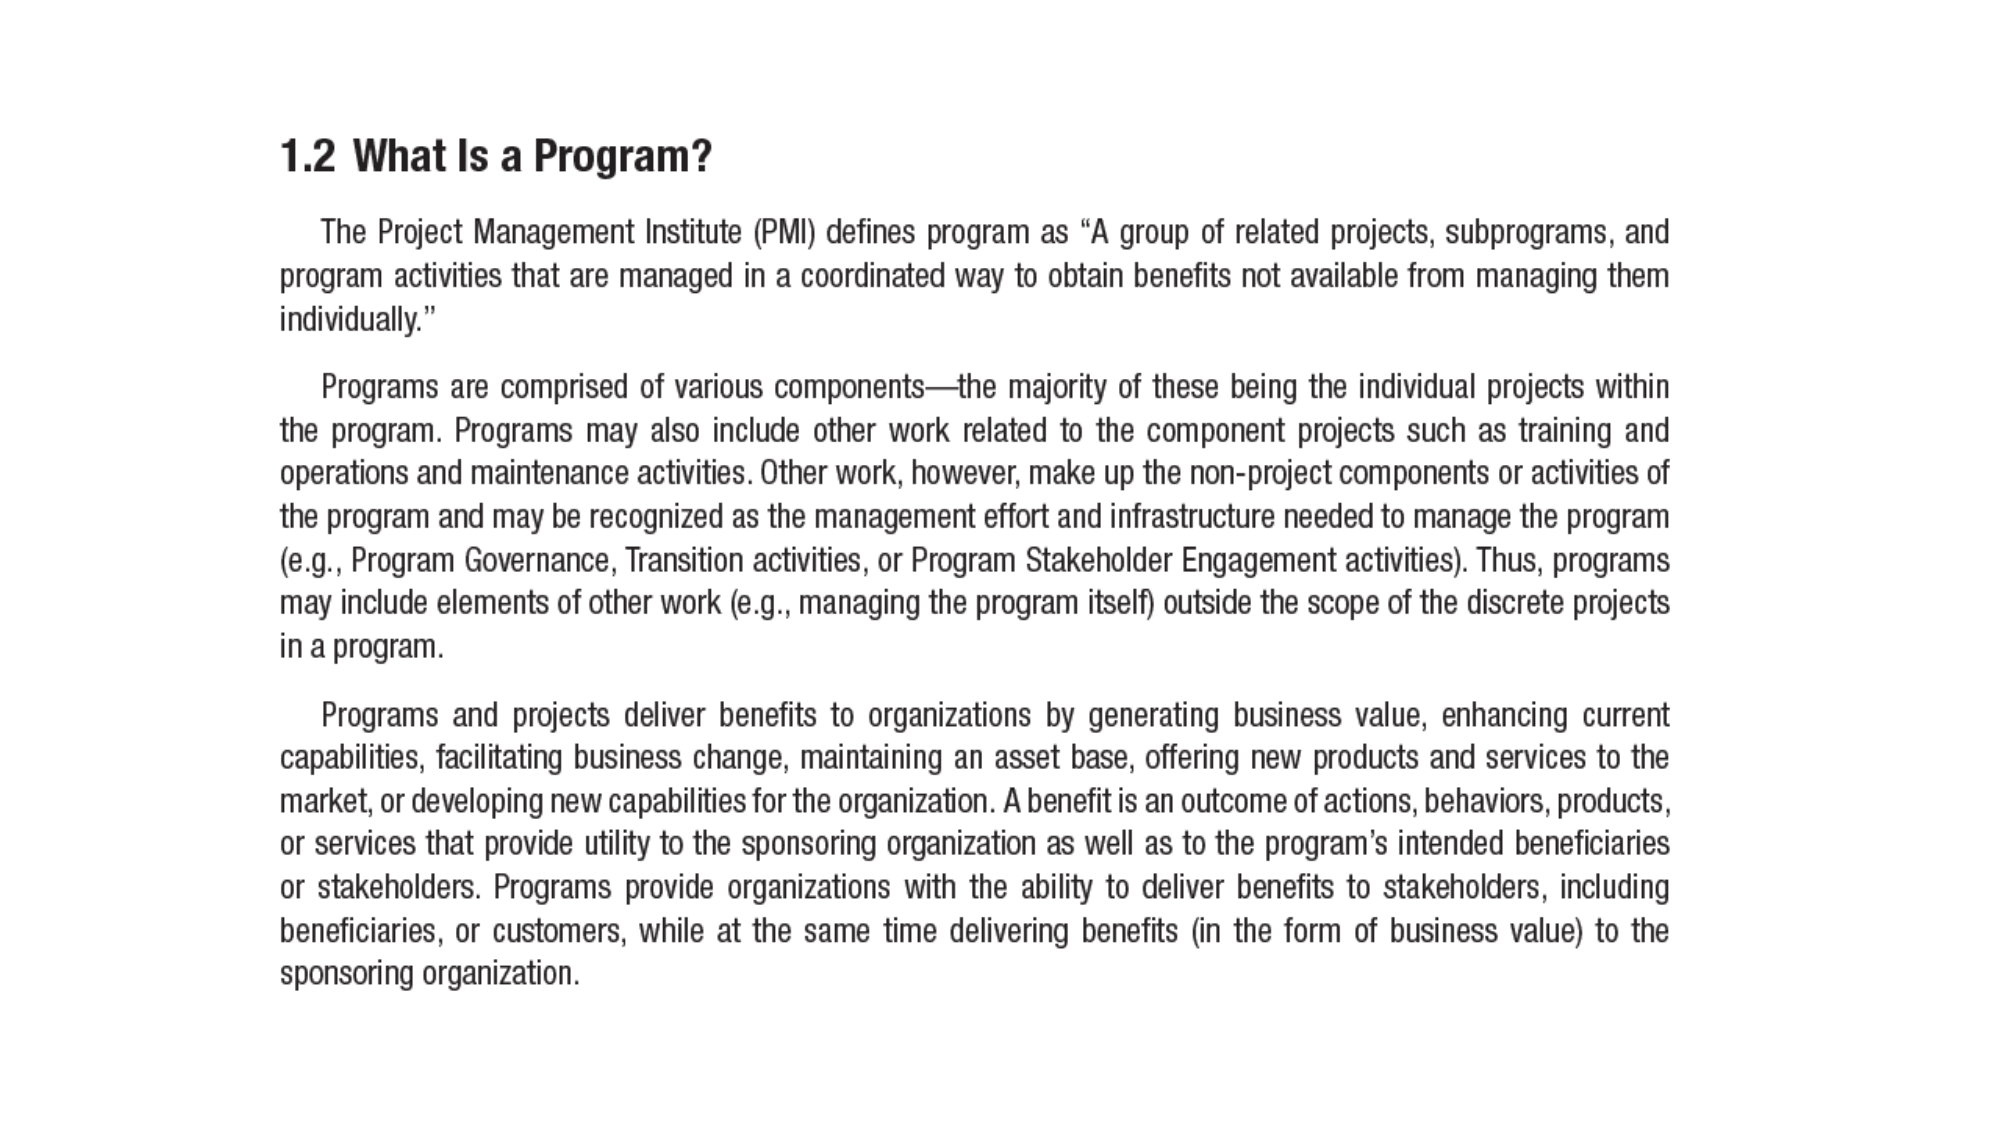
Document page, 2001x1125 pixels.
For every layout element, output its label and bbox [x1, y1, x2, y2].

picture [233, 120, 1767, 1005]
